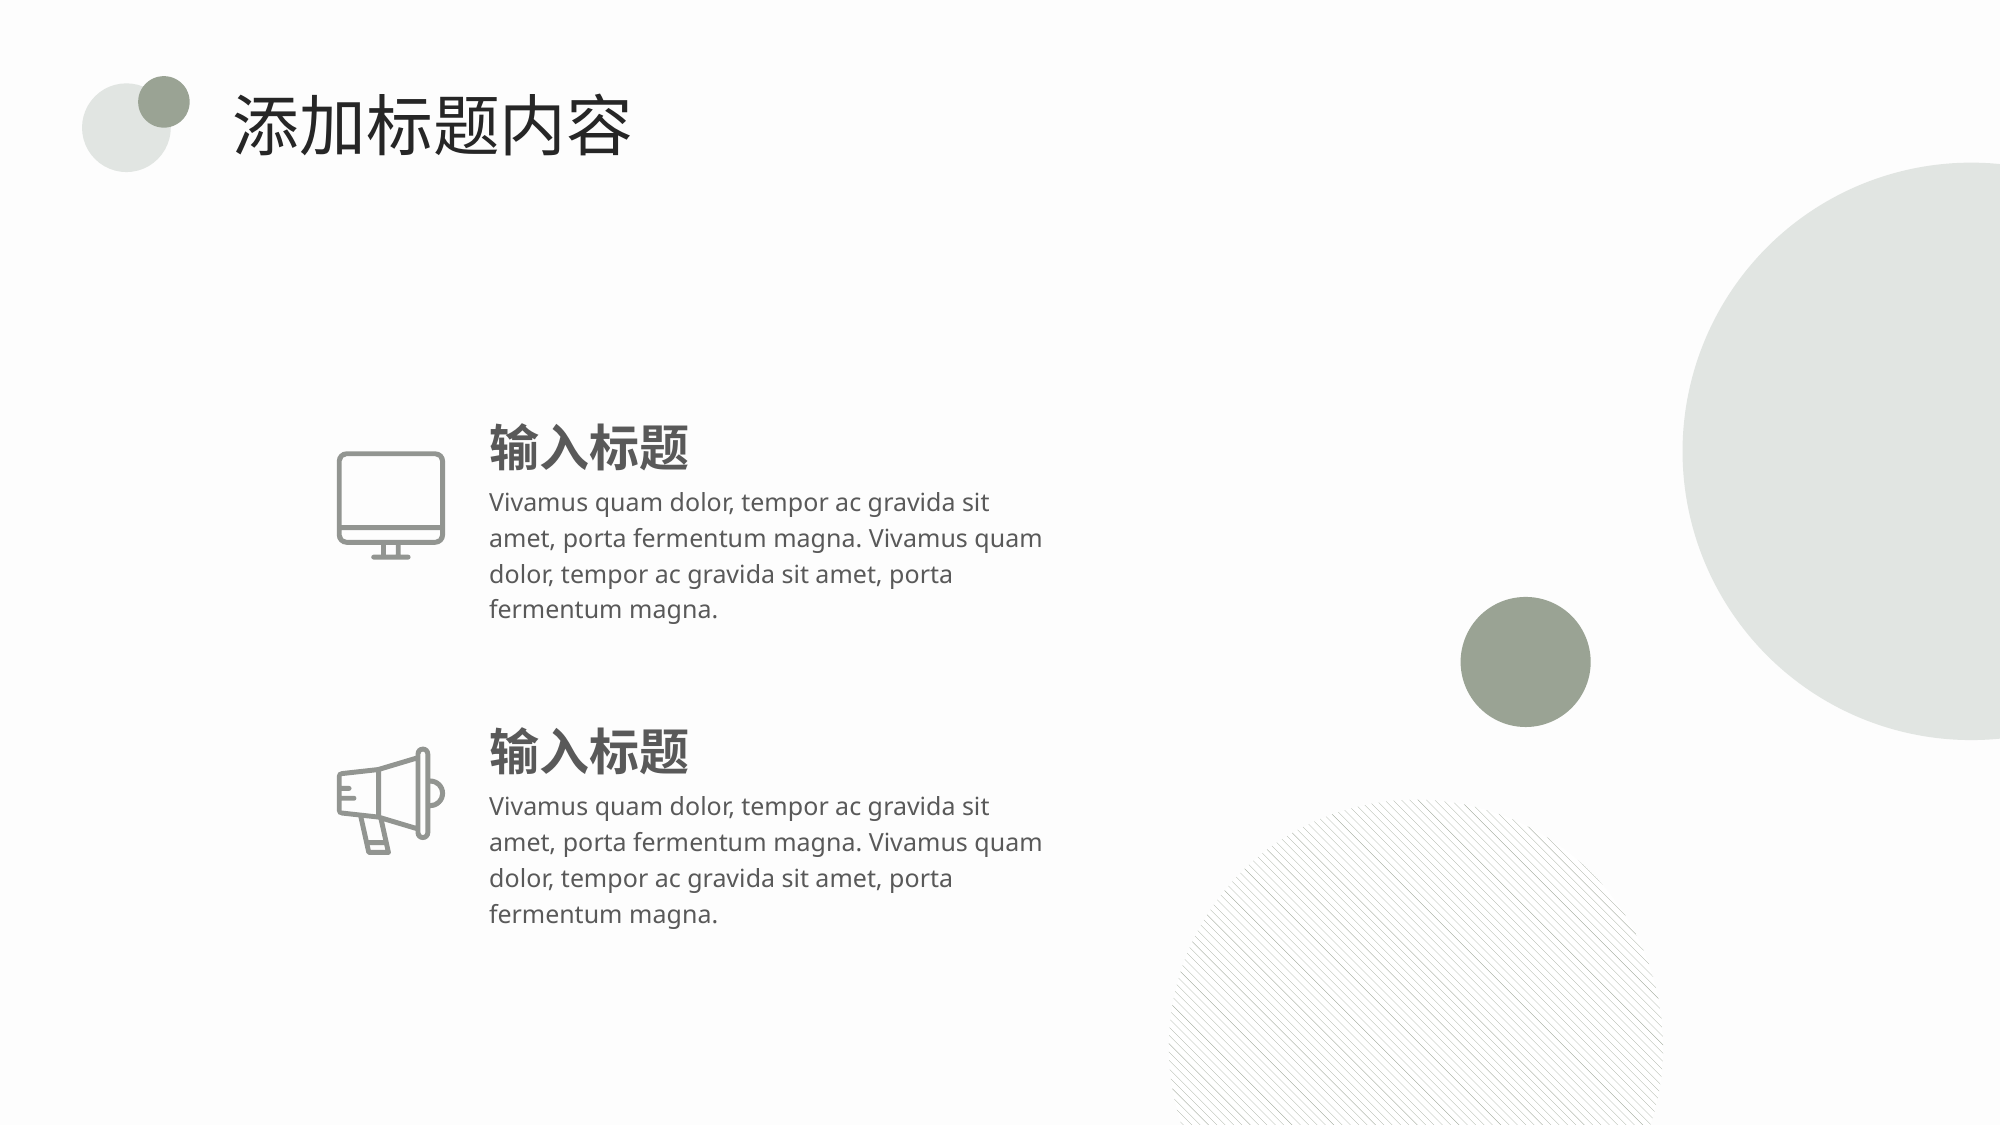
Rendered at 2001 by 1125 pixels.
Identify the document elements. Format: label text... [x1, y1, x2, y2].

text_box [81, 76, 190, 172]
text_box [336, 746, 446, 855]
text_box 输入标题 [474, 701, 1077, 777]
text_box 输入标题 [474, 396, 1077, 472]
text_box [1459, 595, 1592, 729]
text_box Vivamus quam dolor, tempor ac gravida sit amet, porta fermentum magna. Vivamus quam dolor, tempor ac gravida sit amet, porta fermentum magna. [474, 472, 1077, 632]
text_box [1167, 798, 1665, 1125]
text_box Vivamus quam dolor, tempor ac gravida sit amet, porta fermentum magna. Vivamus quam dolor, tempor ac gravida sit amet, porta fermentum magna. [474, 777, 1077, 936]
text_box [336, 451, 446, 560]
text_box 添加标题内容 [218, 76, 649, 171]
text_box [1681, 161, 2000, 742]
